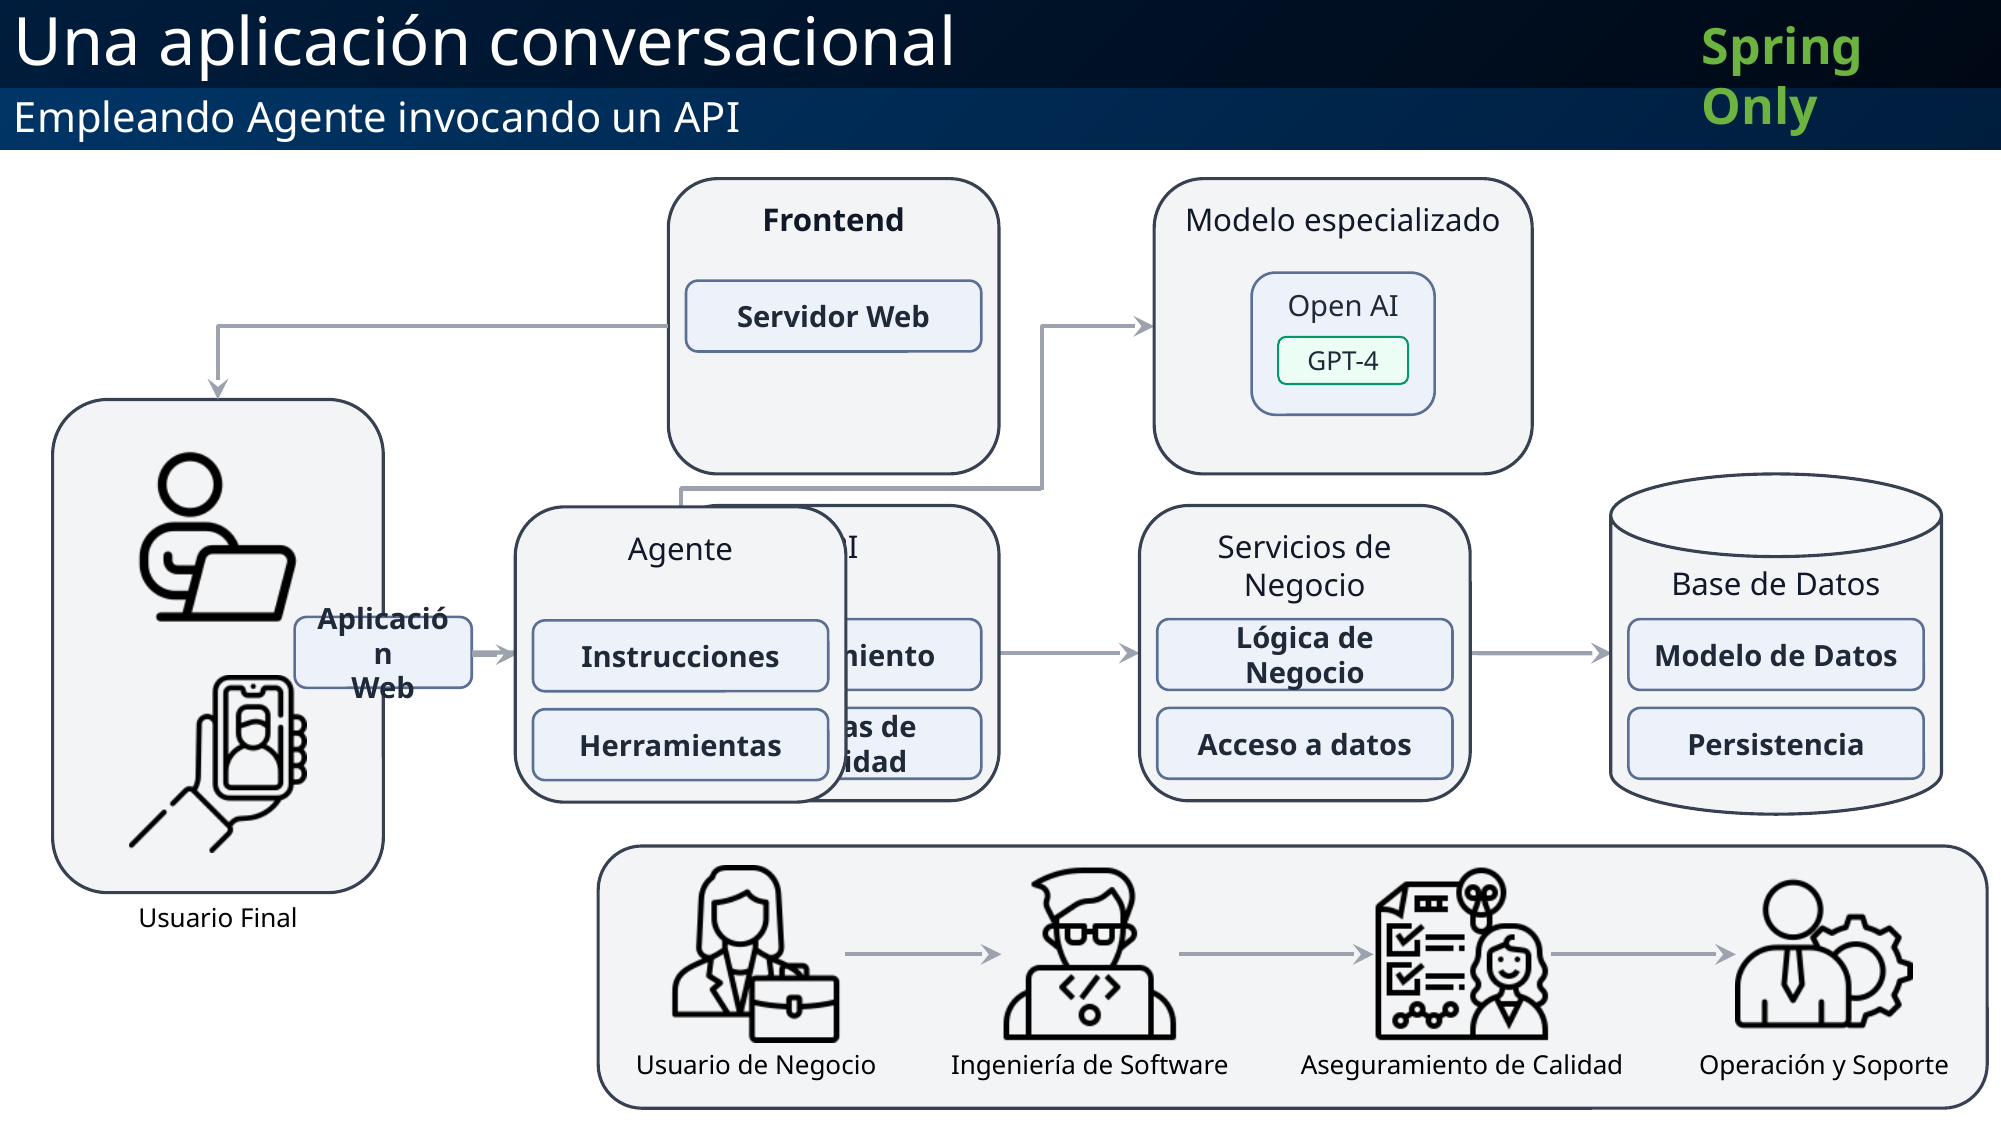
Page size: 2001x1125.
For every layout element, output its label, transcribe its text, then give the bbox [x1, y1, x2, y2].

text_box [217, 325, 669, 400]
text_box Empleando Agente invocando un API [0, 87, 2000, 151]
text_box Spring Only [1687, 7, 2000, 142]
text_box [667, 178, 1000, 475]
text_box [596, 844, 1989, 1110]
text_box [1153, 178, 1533, 475]
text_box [52, 398, 384, 941]
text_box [471, 506, 847, 803]
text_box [1000, 504, 1471, 802]
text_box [1469, 473, 1942, 815]
title Una aplicación conversacional [0, 0, 2000, 87]
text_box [680, 325, 1155, 504]
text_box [625, 865, 1961, 1089]
text_box Aplicación Web [384, 615, 471, 690]
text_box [471, 504, 1000, 802]
